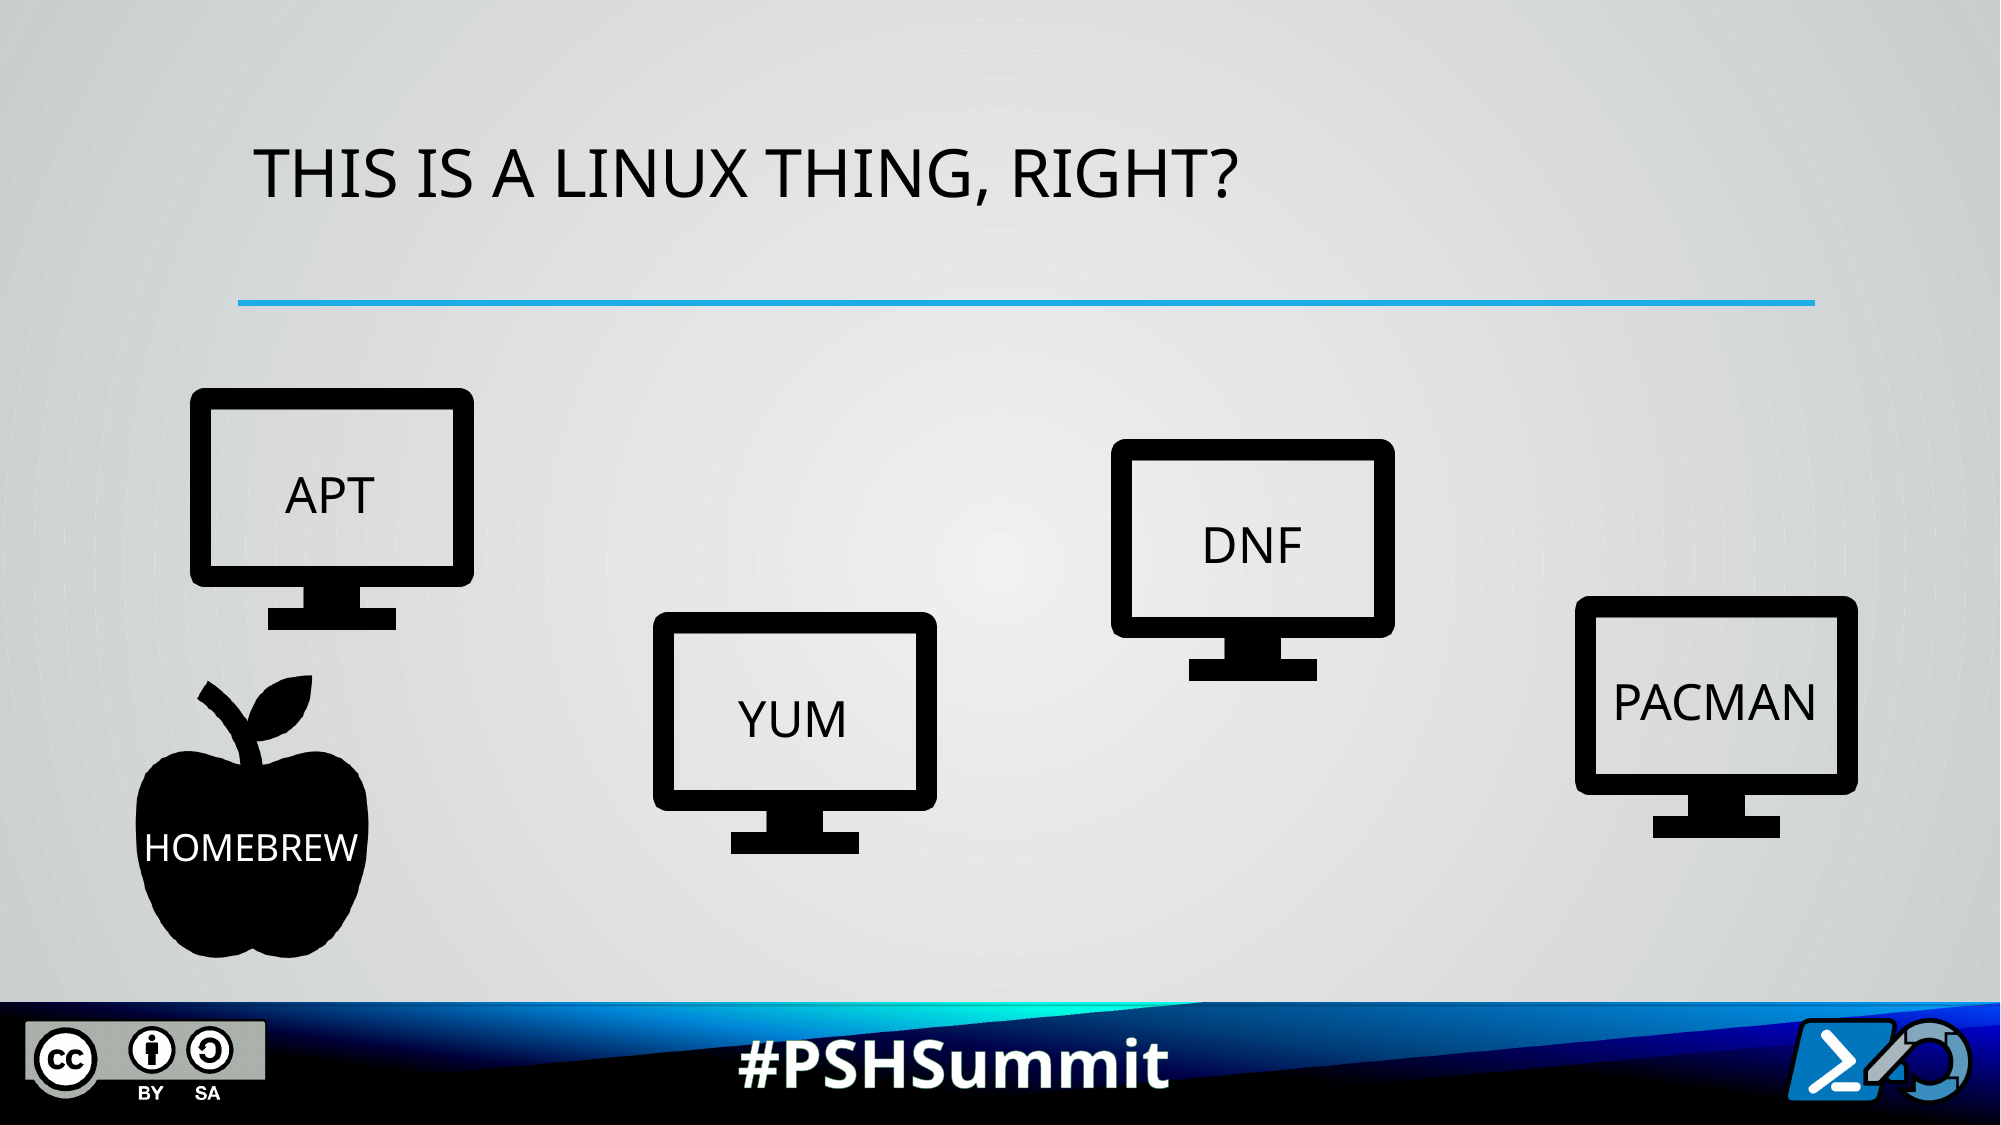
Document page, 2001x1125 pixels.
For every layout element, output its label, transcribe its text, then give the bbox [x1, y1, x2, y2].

picture [80, 338, 502, 987]
title This is a Linux thing, right? [238, 131, 1814, 305]
picture [1082, 388, 1423, 730]
picture [0, 1002, 2001, 1125]
picture [624, 562, 965, 903]
picture [1545, 545, 1887, 887]
